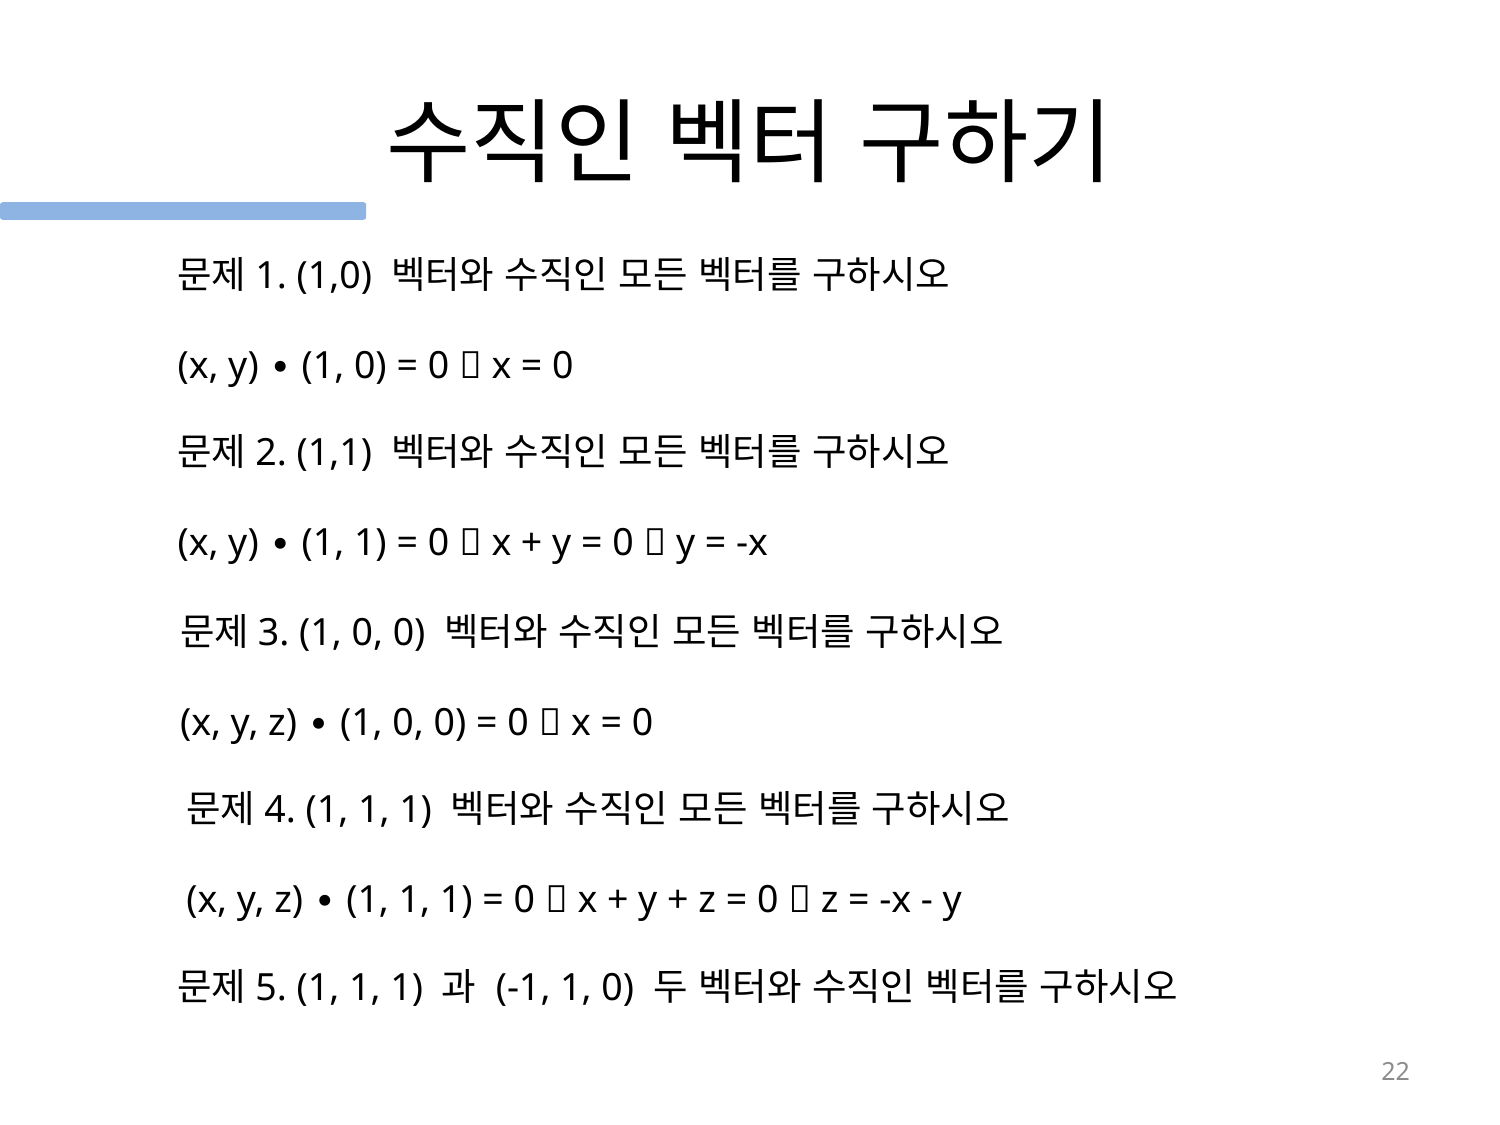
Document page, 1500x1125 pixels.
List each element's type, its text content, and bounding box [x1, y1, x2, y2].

text_box 문제5. (1, 1, 1) 과 (-1, 1, 0) 두 벡터와 수직인 벡터를 구하시오 [162, 956, 1193, 1016]
slide_number 22 [1074, 1042, 1425, 1103]
text_box 문제3. (1, 0, 0) 벡터와 수직인 모든 벡터를 구하시오 (x, y, z) ∙ (1, 0, 0) = 0  x = 0 [165, 600, 1019, 751]
text_box 문제4. (1, 1, 1) 벡터와 수직인 모든 벡터를 구하시오 (x, y, z) ∙ (1, 1, 1) = 0  x + y + z = 0  z = -x - y [171, 778, 1026, 928]
text_box [0, 200, 369, 222]
text_box 문제1. (1,0) 벡터와 수직인 모든 벡터를 구하시오 (x, y) ∙ (1, 0) = 0  x = 0 [162, 243, 966, 394]
title 수직인 벡터 구하기 [75, 45, 1425, 233]
text_box 문제2. (1,1) 벡터와 수직인 모든 벡터를 구하시오 (x, y) ∙ (1, 1) = 0  x + y = 0  y = -x [162, 420, 966, 571]
